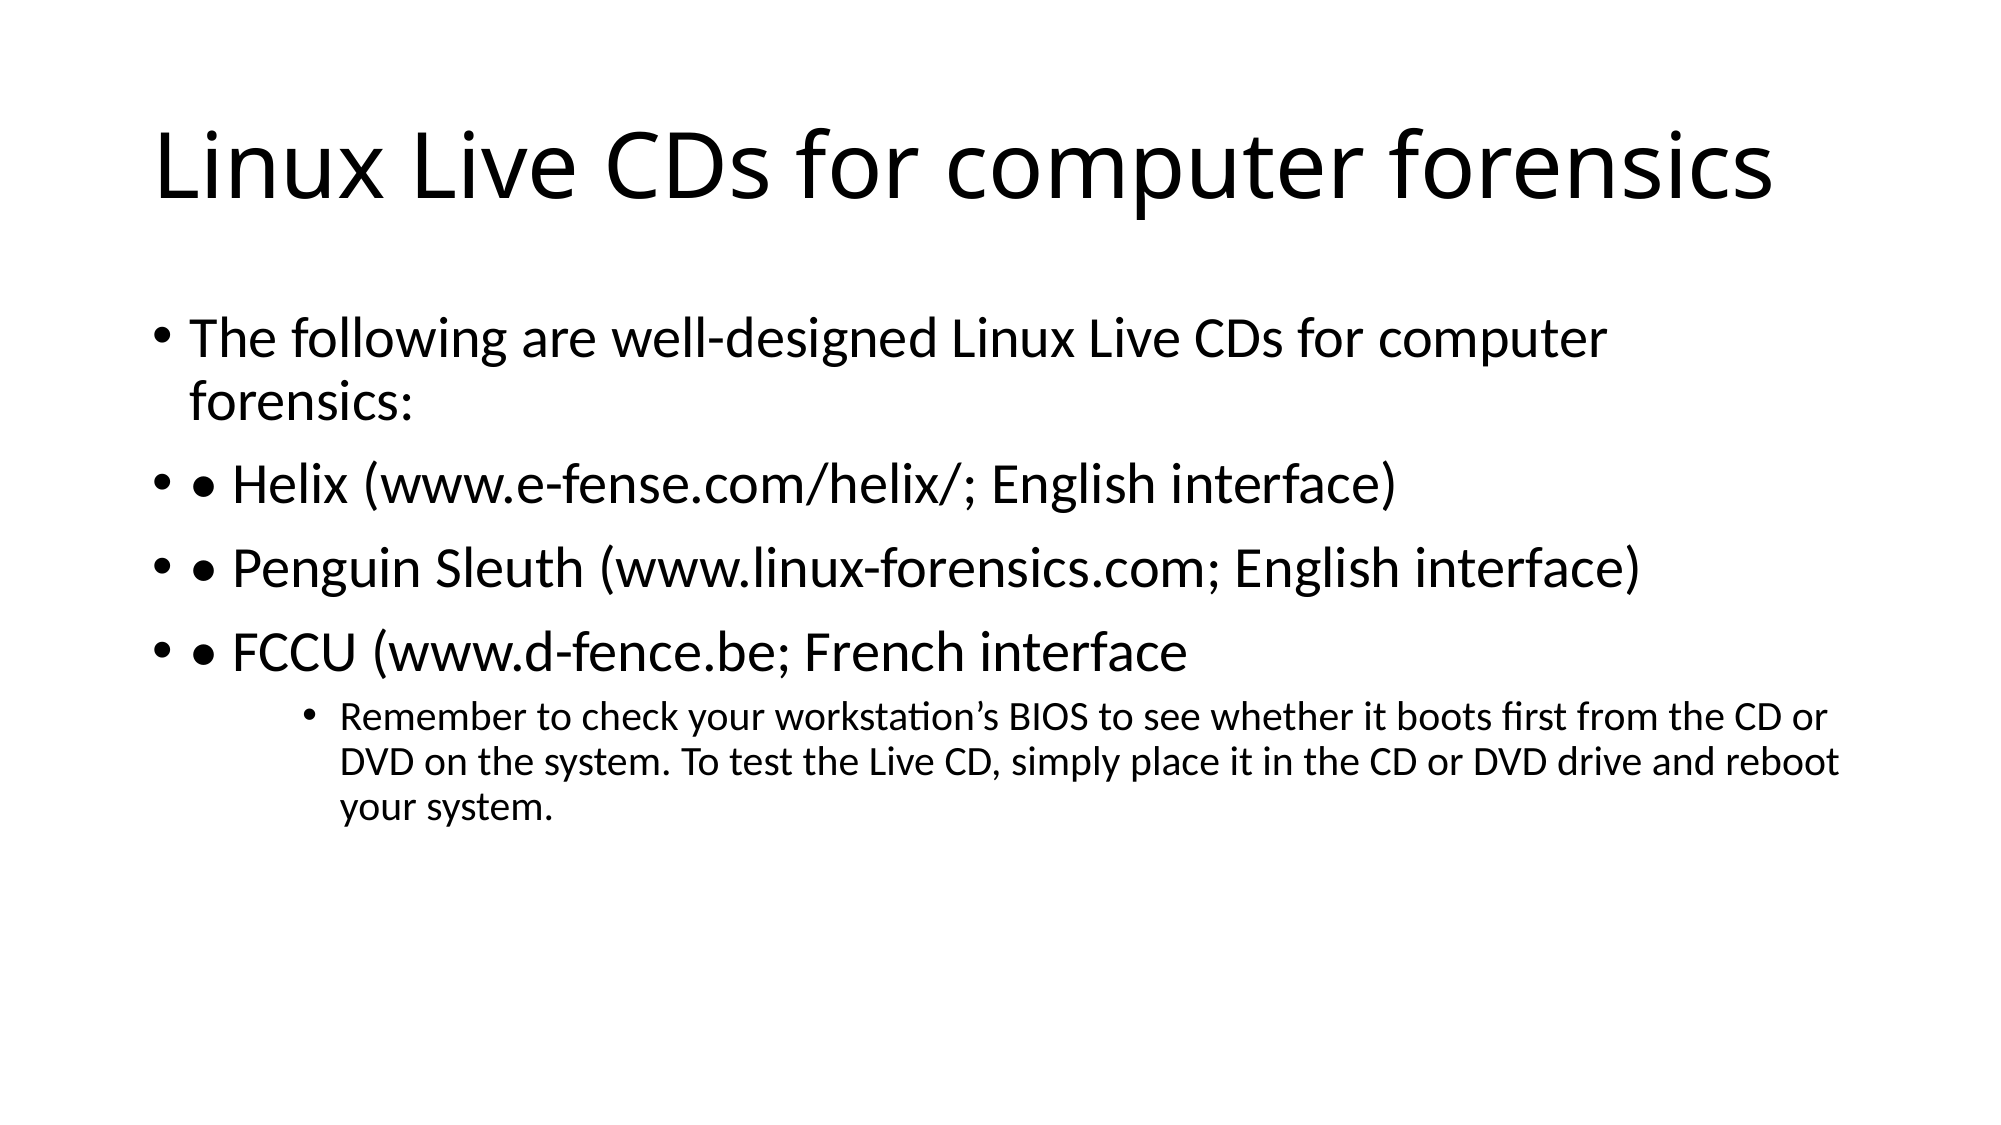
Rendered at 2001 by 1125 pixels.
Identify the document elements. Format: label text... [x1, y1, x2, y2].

title Linux Live CDs for computer forensics [137, 59, 1863, 278]
list The following are well-designed Linux Live CDs for computer forensics: • Helix (www.e-fense.com/helix/; English interface) • Penguin Sleuth (www.linux-forensics.com; English interface) • FCCU (www.d-fence.be; French interface Remember to check your workstation’s BIOS to see whether it boots first from the CD or DVD on the system. To test the Live CD, simply place it in the CD or DVD drive and reboot your system. [137, 299, 1863, 1014]
